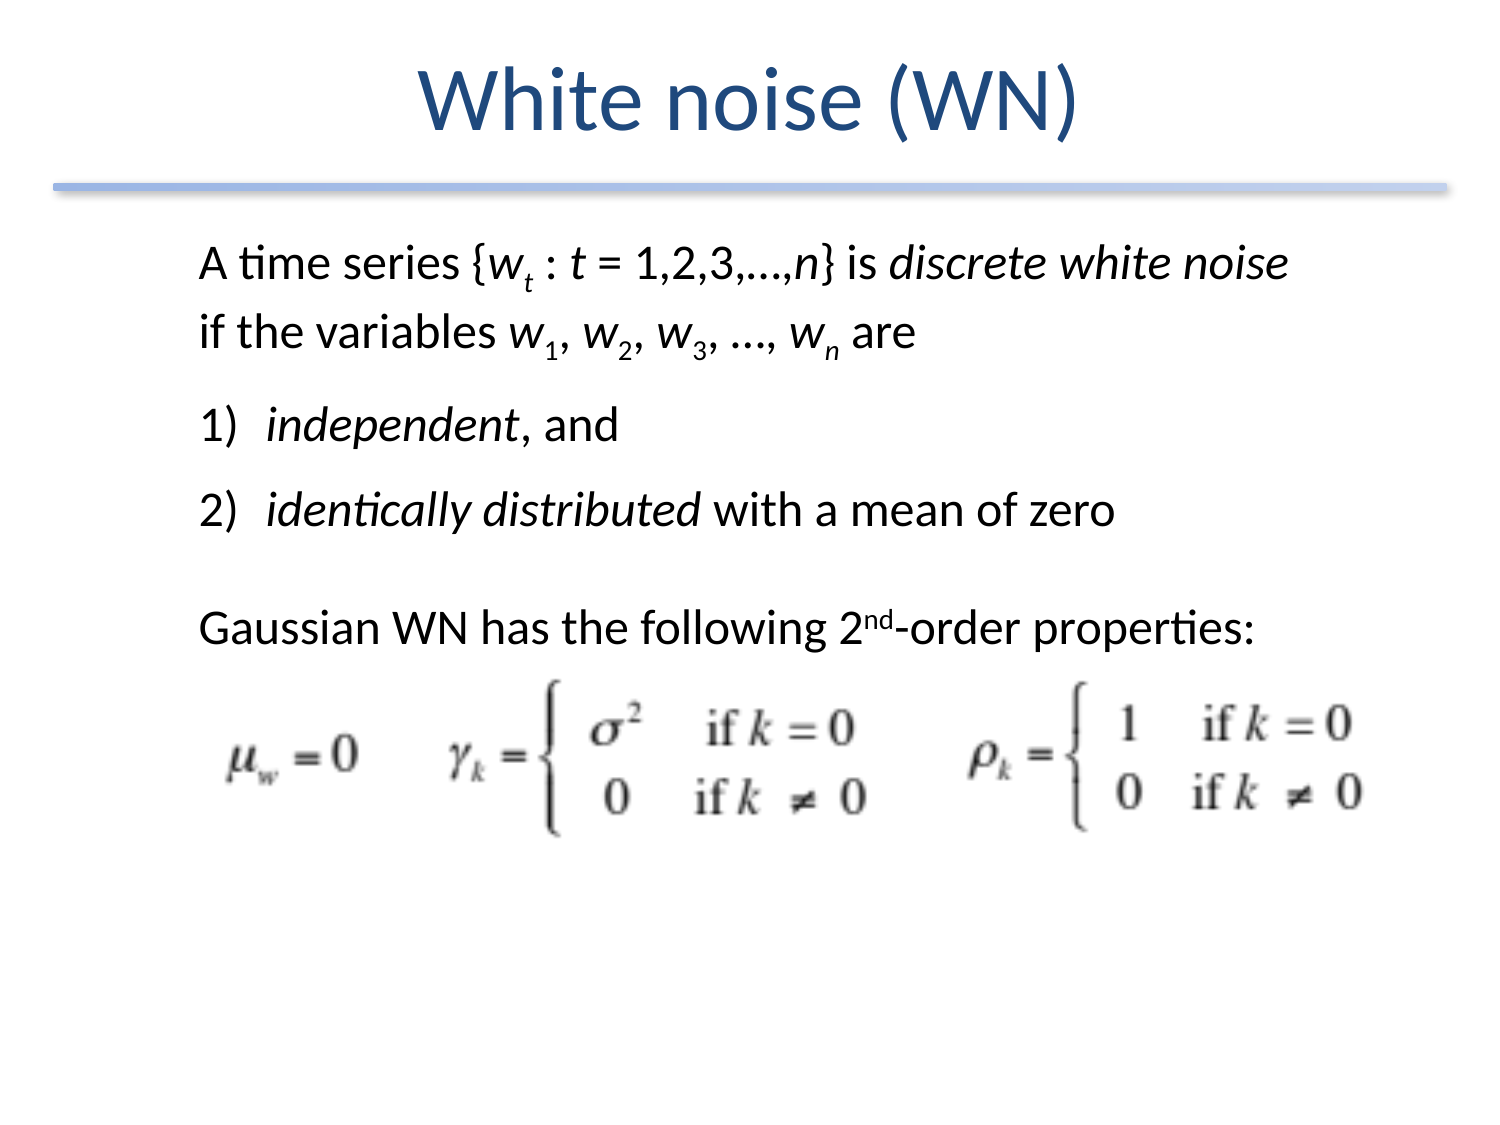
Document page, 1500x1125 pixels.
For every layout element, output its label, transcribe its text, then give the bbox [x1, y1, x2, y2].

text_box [444, 671, 899, 839]
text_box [220, 721, 363, 794]
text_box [962, 673, 1397, 837]
text_box Gaussian WN has the following 2nd-order properties: [183, 587, 1311, 662]
text_box A time series {wt : t = 1,2,3,…,n} is discrete white noise if the variables w1, w2, w3, …, wn are independent, and identically distributed with a mean of zero [183, 222, 1311, 544]
text_box [53, 183, 1447, 191]
title White noise (WN) [0, 0, 1500, 188]
